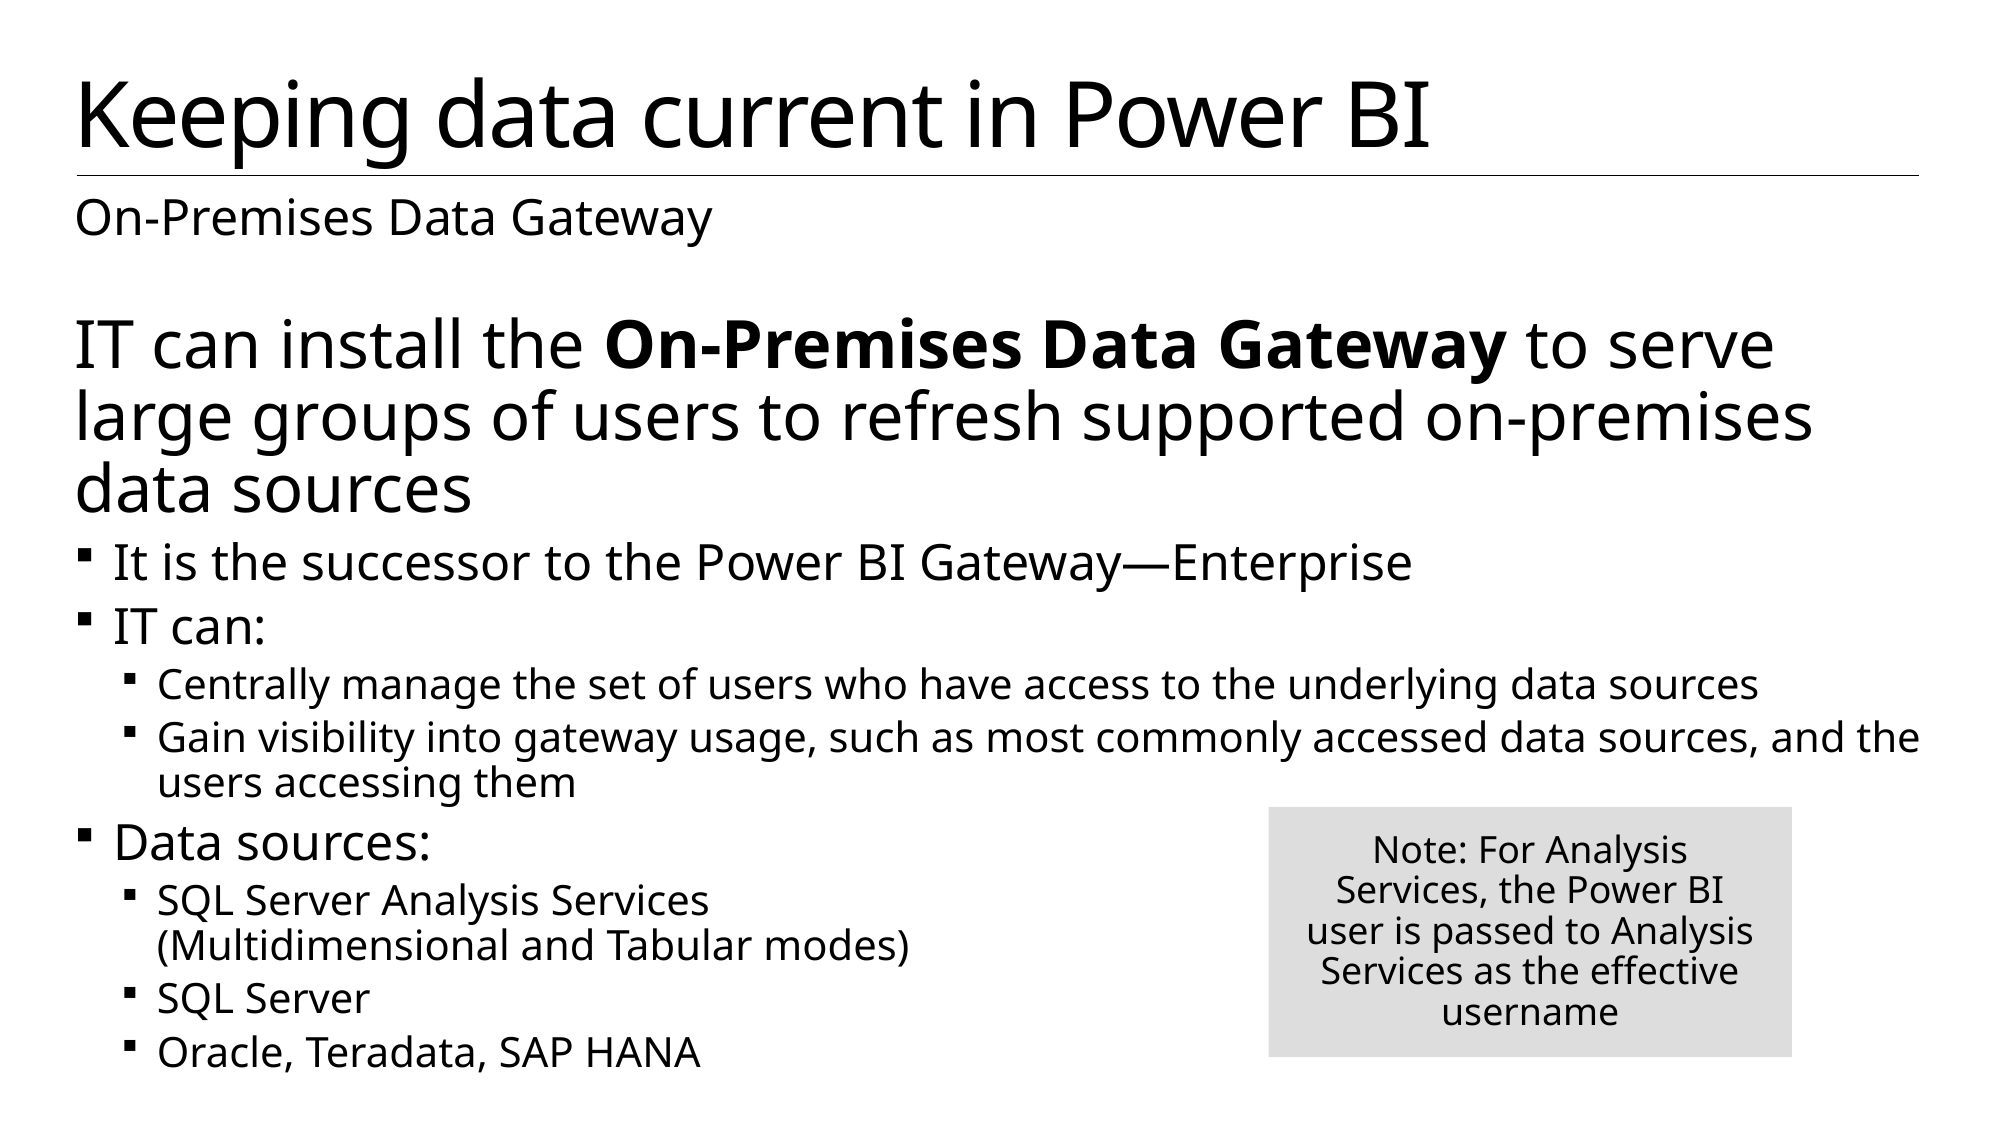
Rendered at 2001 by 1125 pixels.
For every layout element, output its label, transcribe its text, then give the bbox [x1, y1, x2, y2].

list IT can install the On-Premises Data Gateway to serve large groups of users to refresh supported on-premises data sources It is the successor to the Power BI Gateway—Enterprise IT can: Centrally manage the set of users who have access to the underlying data sources Gain visibility into gateway usage, such as most commonly accessed data sources, and the users accessing them Data sources: SQL Server Analysis Services (Multidimensional and Tabular modes) SQL Server Oracle, Teradata, SAP HANA [44, 287, 1957, 1125]
title Keeping data current in Power BI [44, 59, 1957, 178]
list On-Premises Data Gateway [44, 191, 1957, 247]
text_box Note: For Analysis Services, the Power BI user is passed to Analysis Services as the effective username [1268, 806, 1792, 1058]
